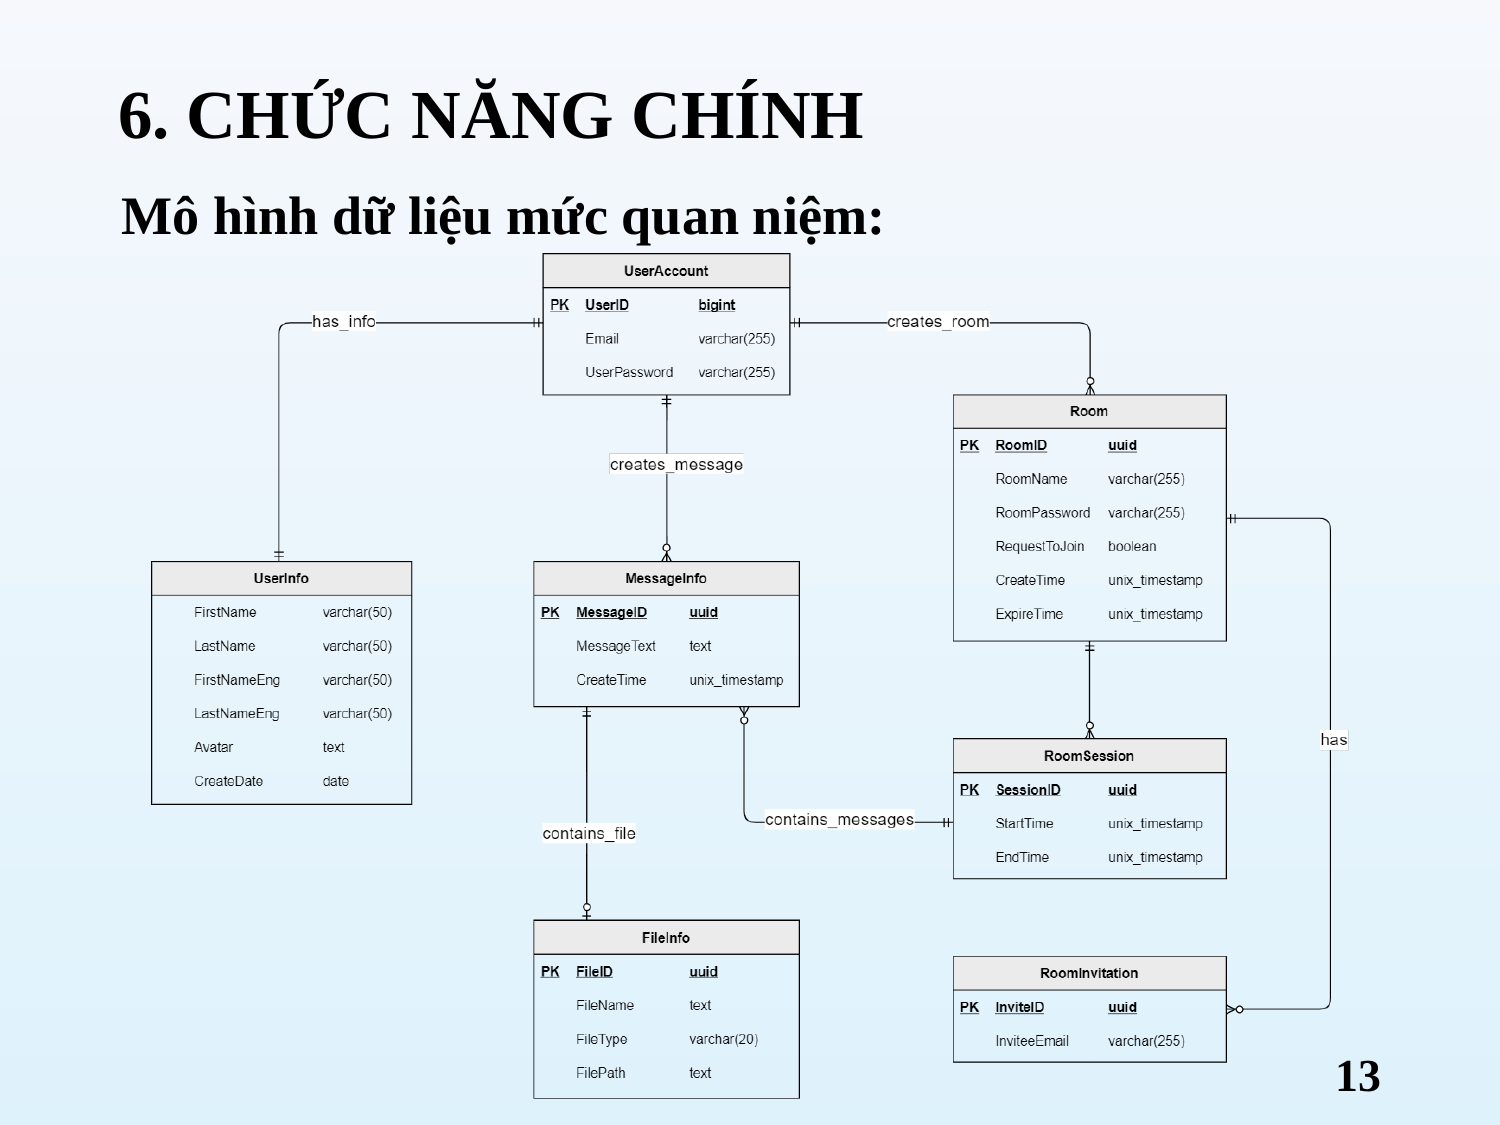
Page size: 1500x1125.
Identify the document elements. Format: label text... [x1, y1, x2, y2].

text_box 6. CHỨC NĂNG CHÍNH [103, 59, 1397, 174]
slide_number 13 [1059, 1042, 1397, 1103]
text_box Mô hình dữ liệu mức quan niệm: [103, 173, 905, 253]
picture [151, 253, 1349, 1099]
